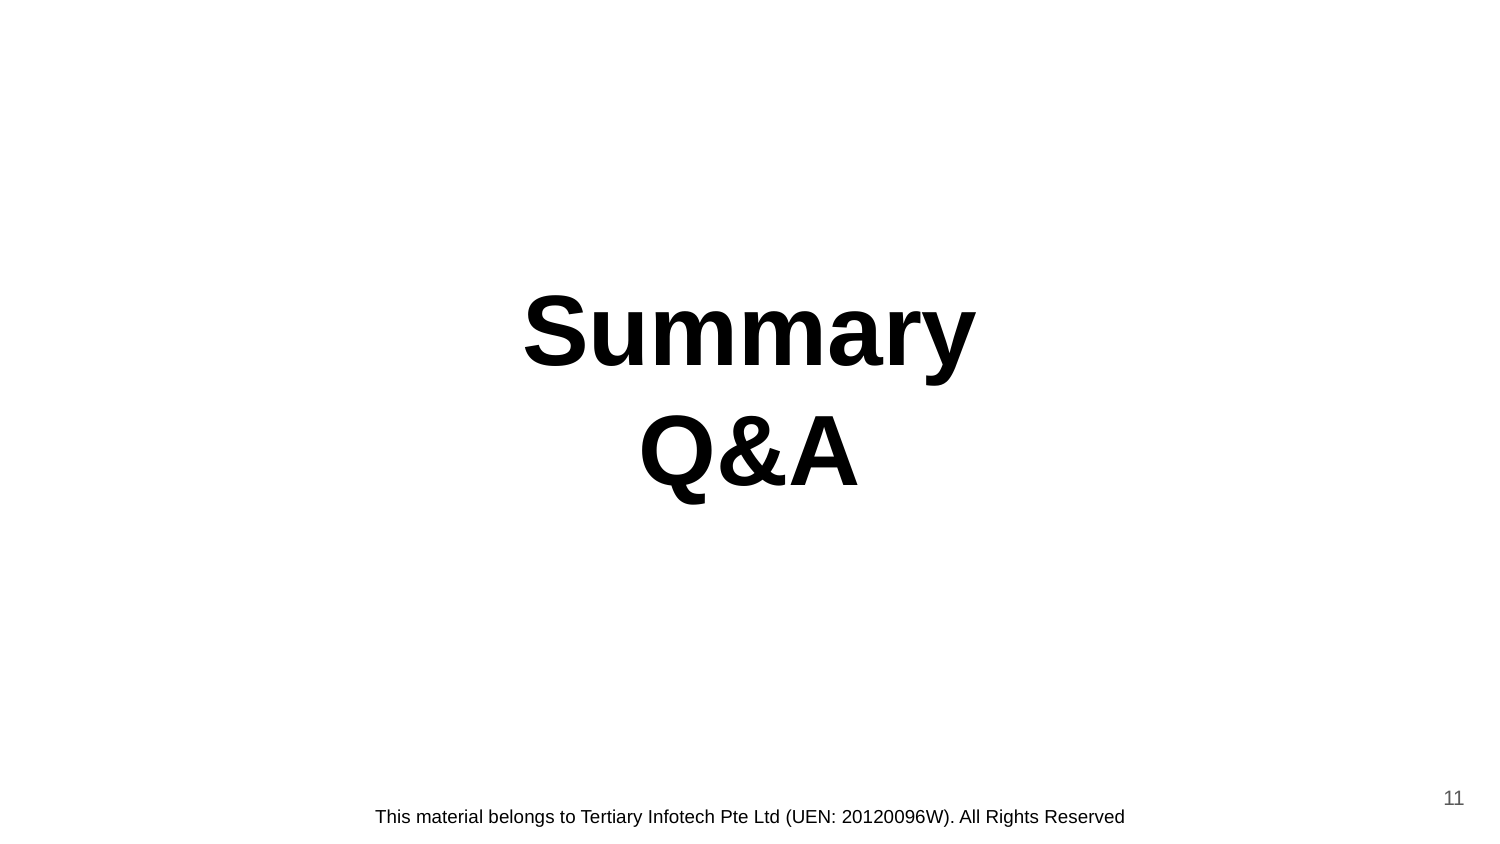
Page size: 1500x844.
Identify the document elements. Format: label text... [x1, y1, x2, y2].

title Summary Q&A [0, 122, 1500, 650]
slide_number ‹#› [1389, 764, 1480, 830]
